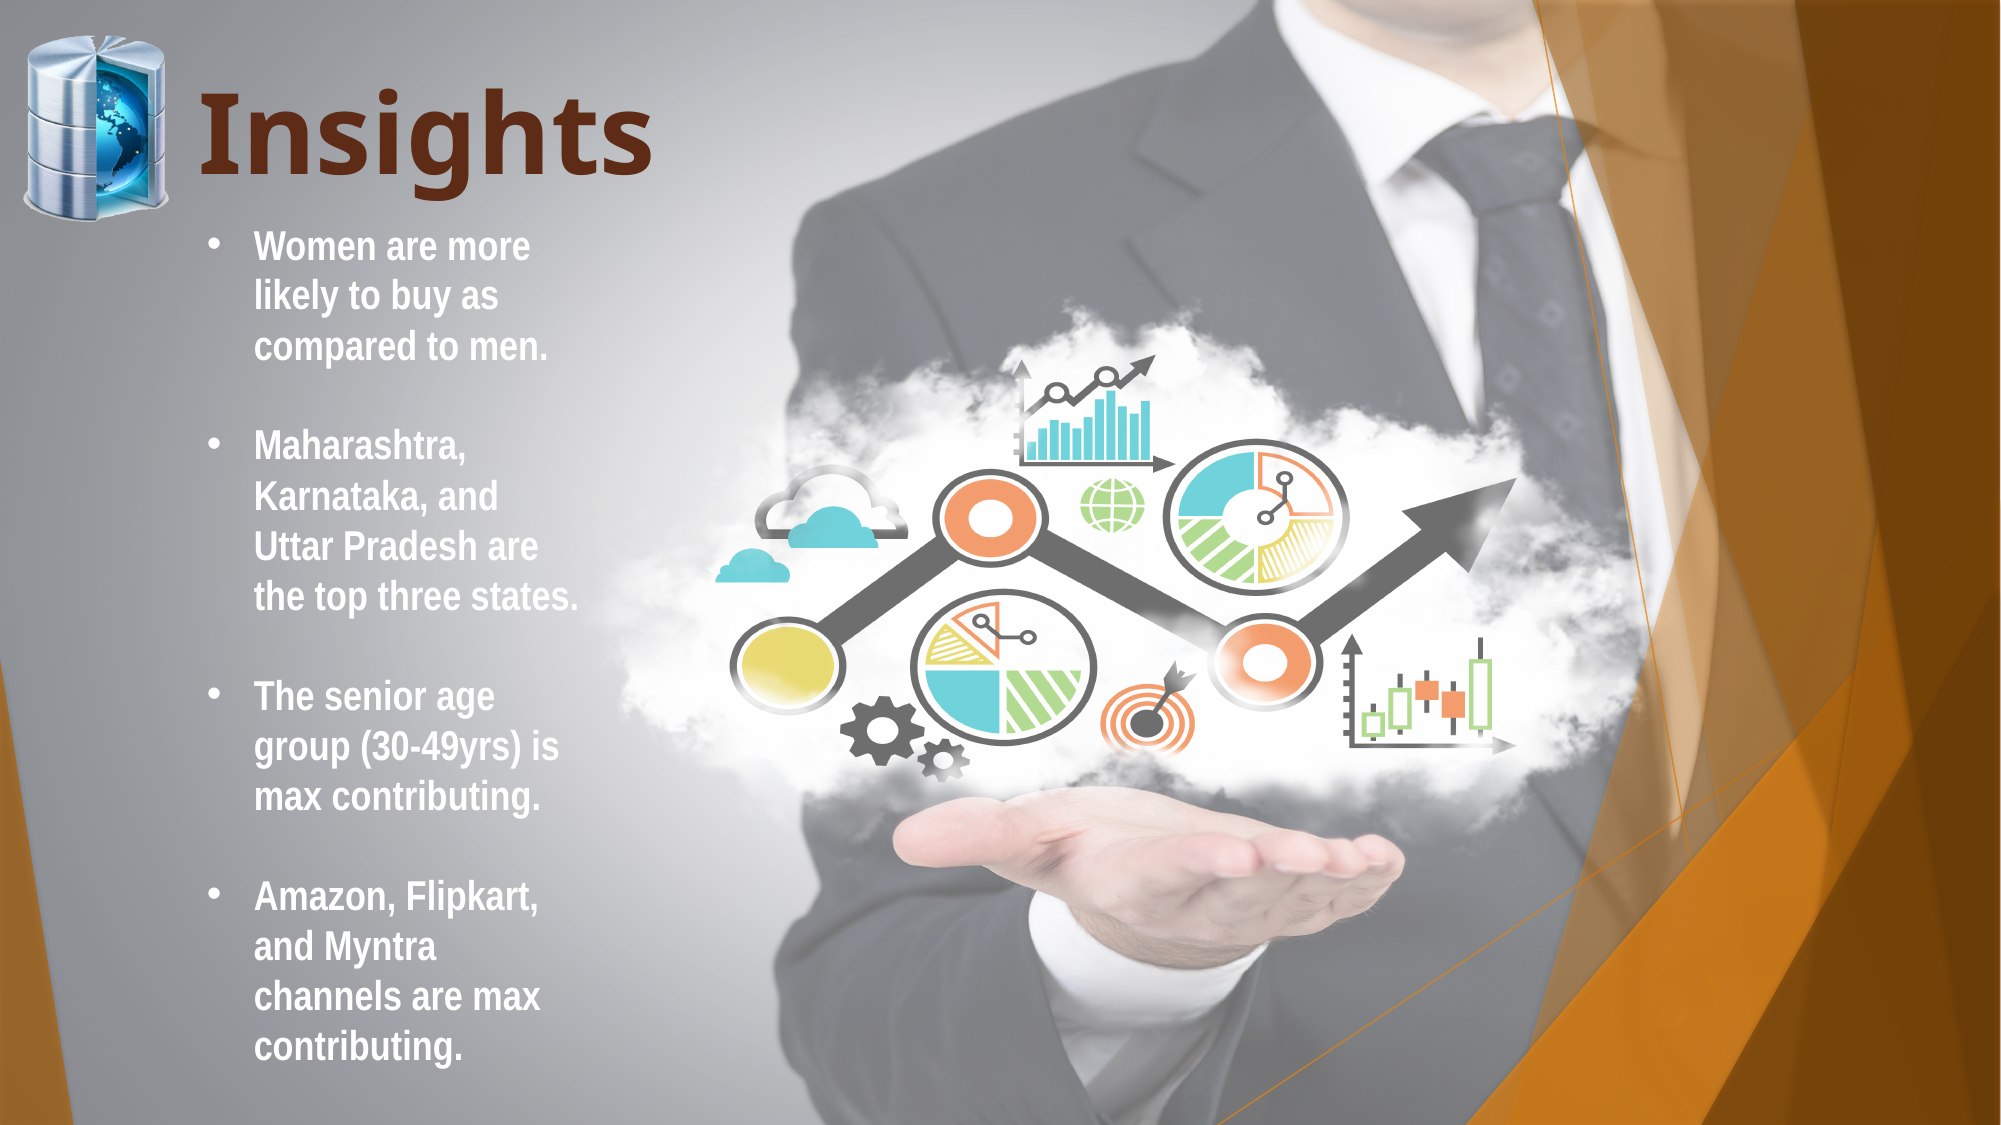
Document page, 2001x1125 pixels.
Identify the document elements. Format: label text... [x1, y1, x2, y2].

text_box Women are more likely to buy as compared to men. Maharashtra, Karnataka, and Uttar Pradesh are the top three states. The senior age group (30-49yrs) is max contributing. Amazon, Flipkart, and Myntra channels are max contributing. [192, 210, 597, 1076]
picture [0, 33, 193, 228]
text_box Insights [196, 54, 1111, 205]
